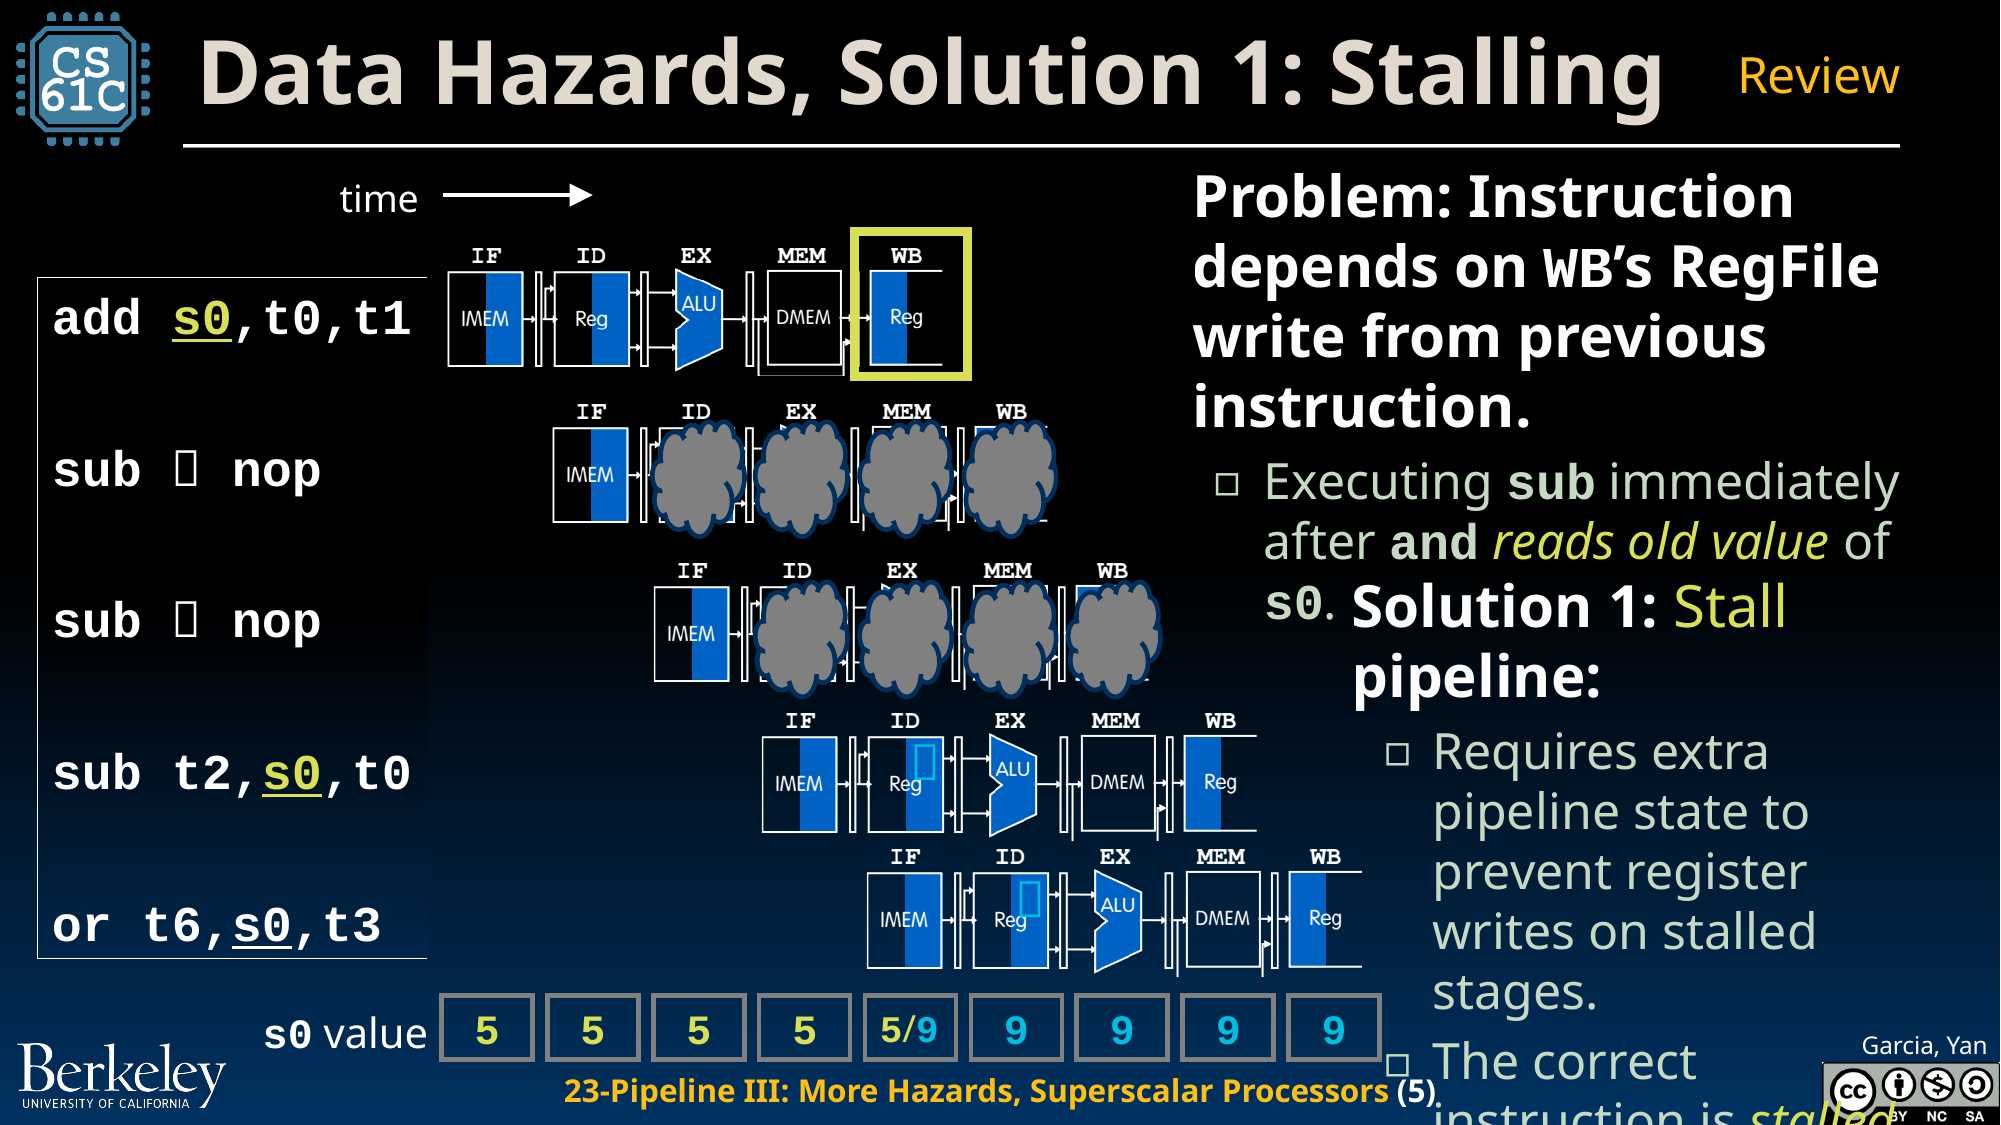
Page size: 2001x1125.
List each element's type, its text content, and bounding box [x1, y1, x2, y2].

picture [761, 696, 1362, 977]
text_box add s0,t0,t1 sub  nop sub  nop sub t2,s0,t0 or t6,s0,t3 [37, 277, 427, 959]
picture [1822, 1062, 2000, 1125]
text_box 9 [1288, 995, 1380, 1060]
text_box 9 [1076, 995, 1168, 1060]
text_box s0 value [236, 999, 443, 1065]
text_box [755, 581, 1161, 697]
text_box Solution 1: Stall pipeline: Requires extra pipeline state to prevent register writes on stalled stages. The correct instruction is stalled for two clock cycles. [1322, 561, 1978, 1028]
picture [17, 1043, 226, 1108]
text_box 5 [441, 995, 533, 1060]
title Data Hazards, Solution 1: Stalling [181, 12, 1949, 139]
text_box 5 [759, 995, 851, 1060]
picture [447, 231, 943, 376]
text_box time [324, 167, 434, 228]
text_box 9 [970, 995, 1062, 1060]
text_box 5 [653, 995, 745, 1060]
text_box 5/9 [865, 995, 957, 1060]
text_box 5 [547, 995, 639, 1060]
text_box Problem: Instruction depends on WB’s RegFile write from previous instruction. Executing sub immediately after and reads old value of s0. [1163, 151, 1963, 563]
text_box Review [1722, 36, 1916, 112]
picture [552, 387, 1048, 531]
text_box [854, 231, 968, 377]
text_box 9 [1182, 995, 1274, 1060]
picture [653, 545, 1149, 690]
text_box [652, 421, 1057, 537]
picture [16, 12, 150, 146]
